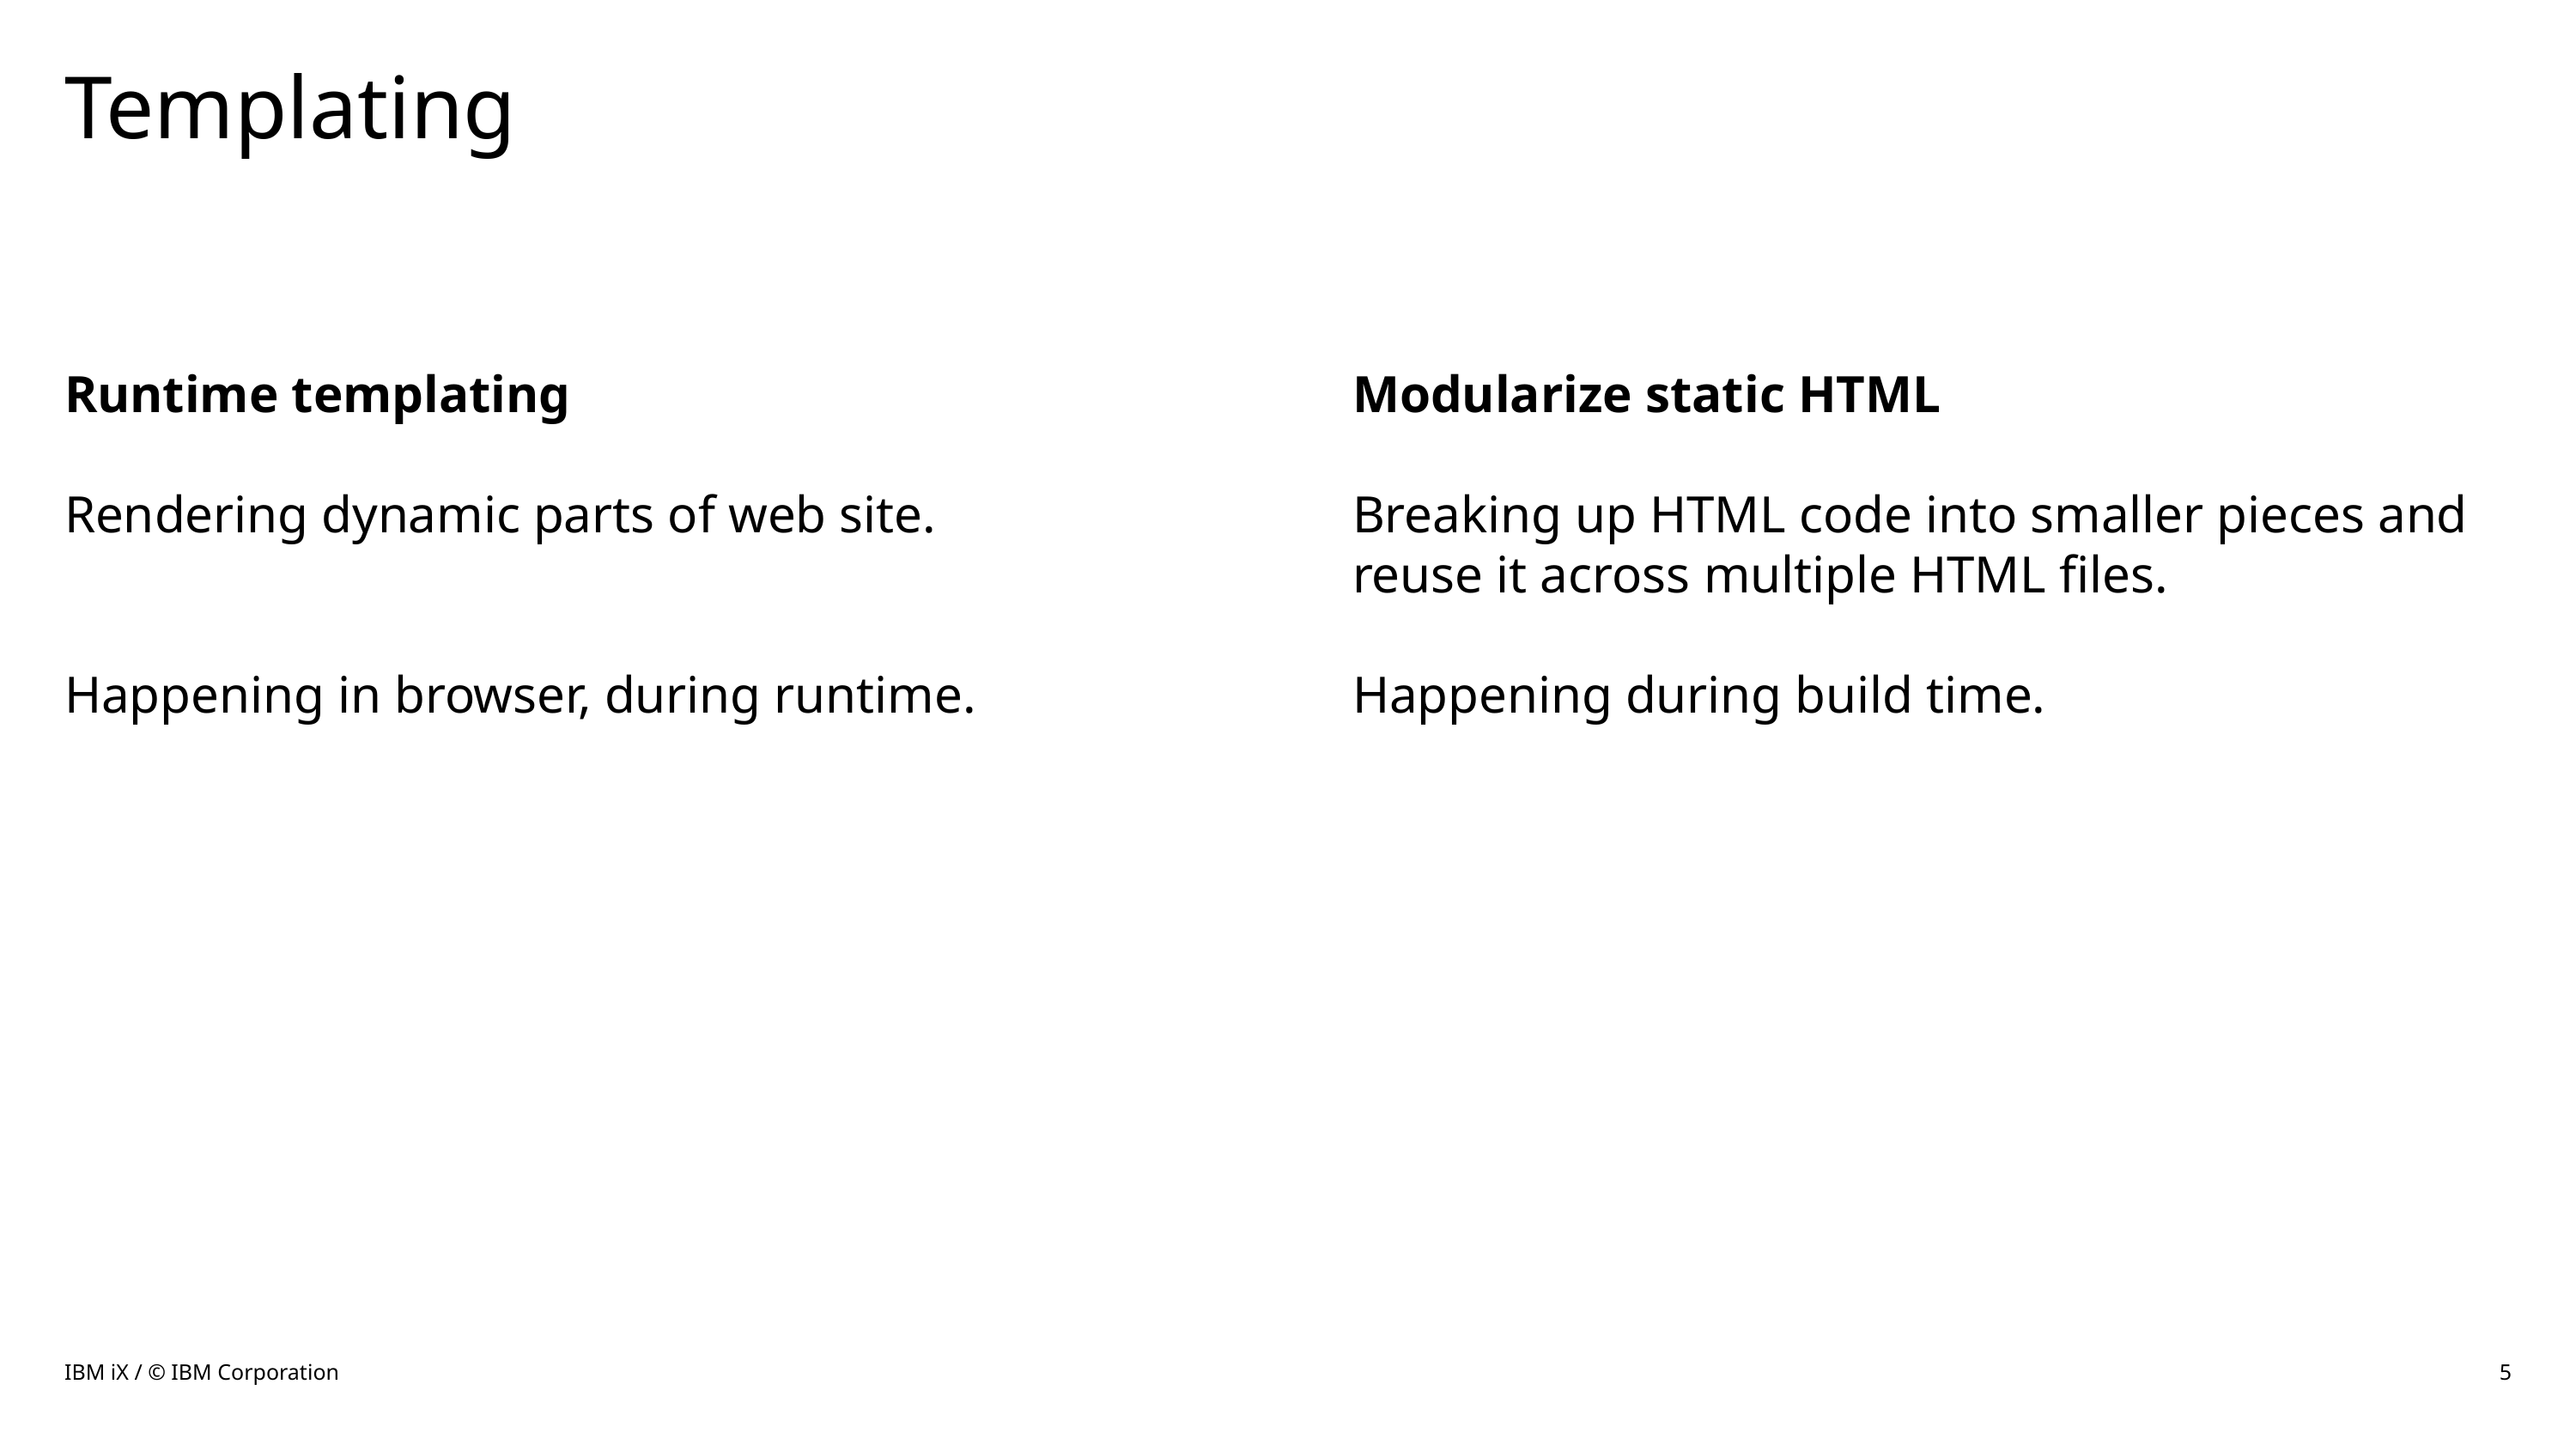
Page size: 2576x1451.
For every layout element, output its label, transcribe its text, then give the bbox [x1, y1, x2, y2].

footer IBM iX / © IBM Corporation [64, 1350, 1224, 1397]
title Templating [64, 64, 1224, 290]
slide_number 5 [1996, 1350, 2512, 1397]
list Runtime templating Rendering dynamic parts of web site. Happening in browser, during runtime. [64, 362, 1224, 1270]
list Modularize static HTML Breaking up HTML code into smaller pieces and reuse it across multiple HTML files. Happening during build time. [1352, 362, 2512, 1270]
